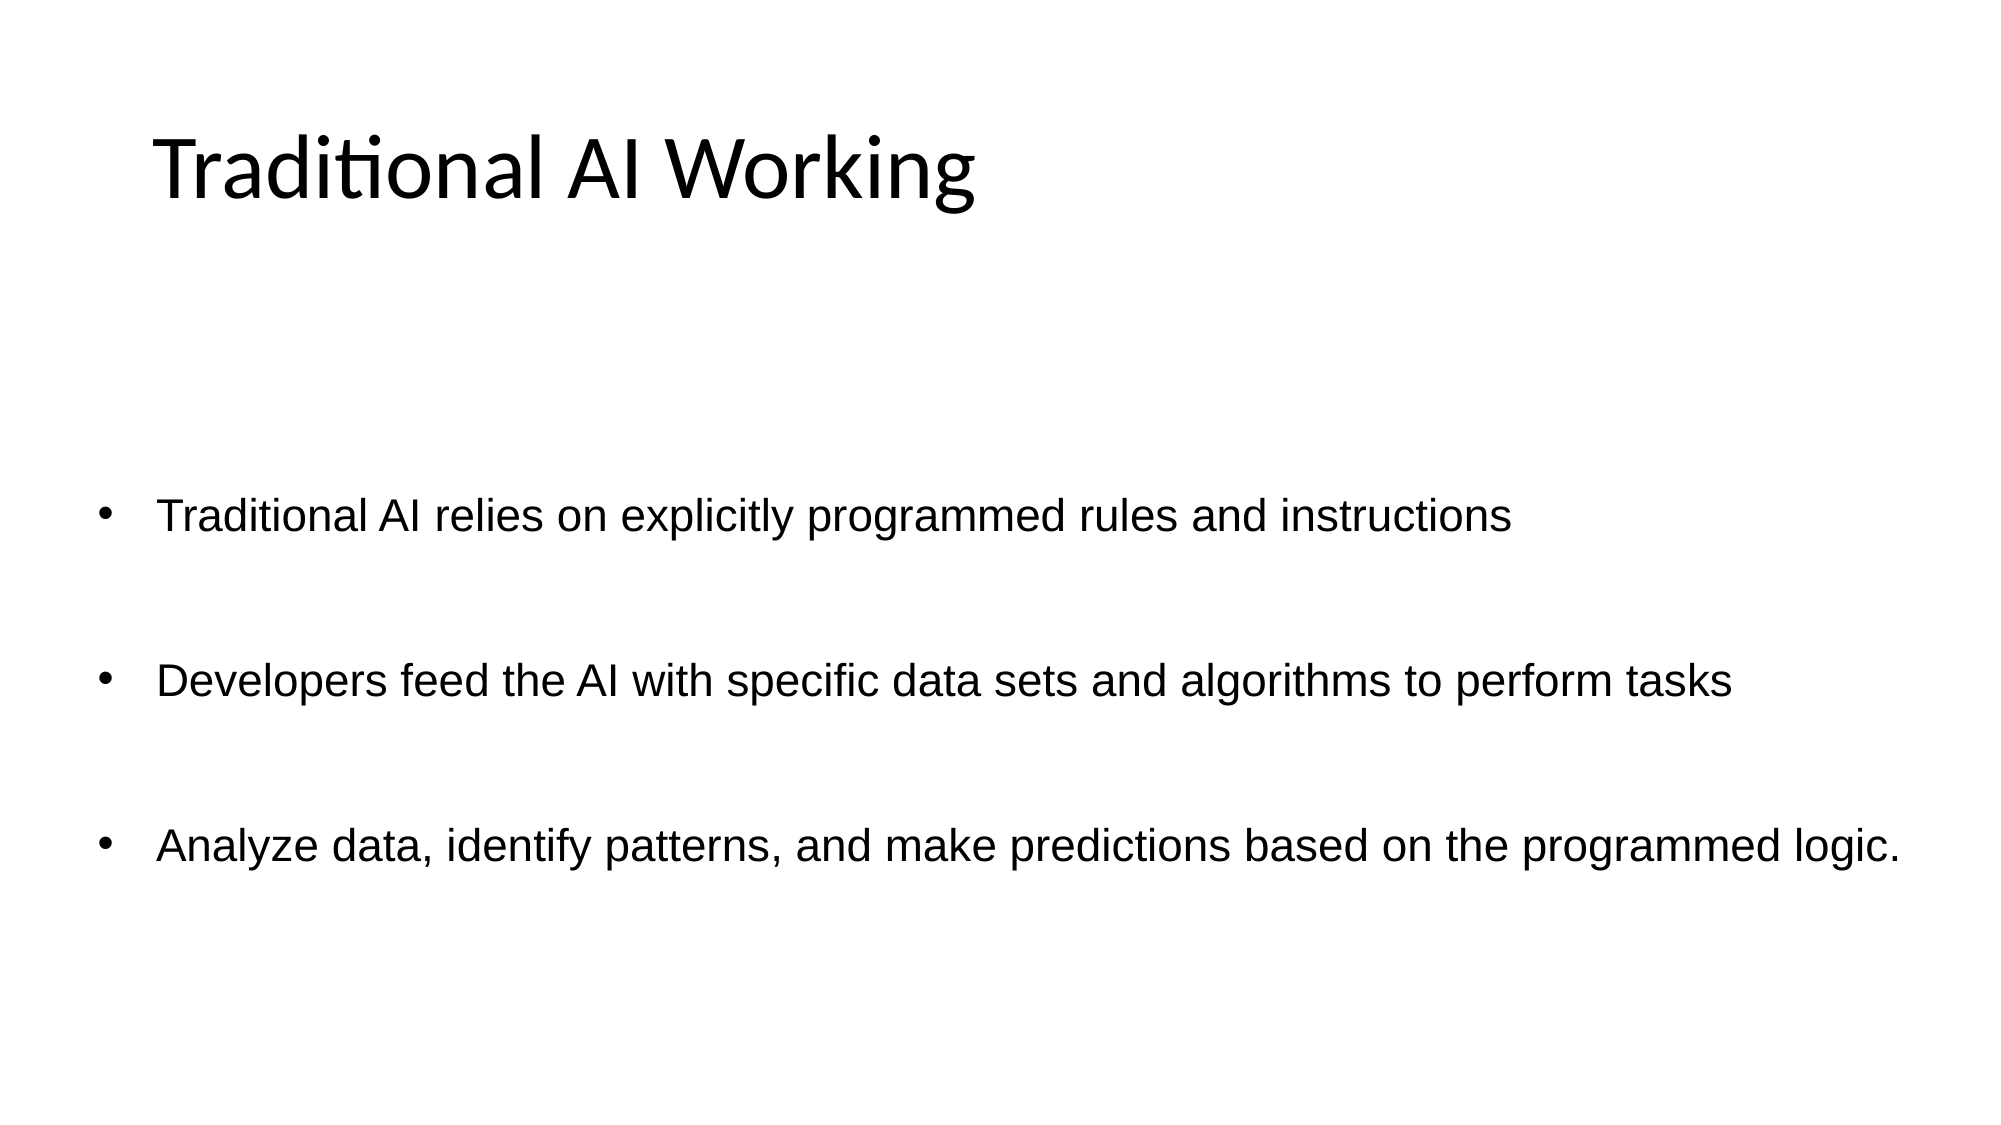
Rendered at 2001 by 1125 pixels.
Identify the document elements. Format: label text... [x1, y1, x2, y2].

title Traditional AI Working [137, 59, 1863, 221]
list Traditional AI relies on explicitly programmed rules and instructions Developers feed the AI with specific data sets and algorithms to perform tasks Analyze data, identify patterns, and make predictions based on the programmed logic. [66, 221, 1934, 950]
